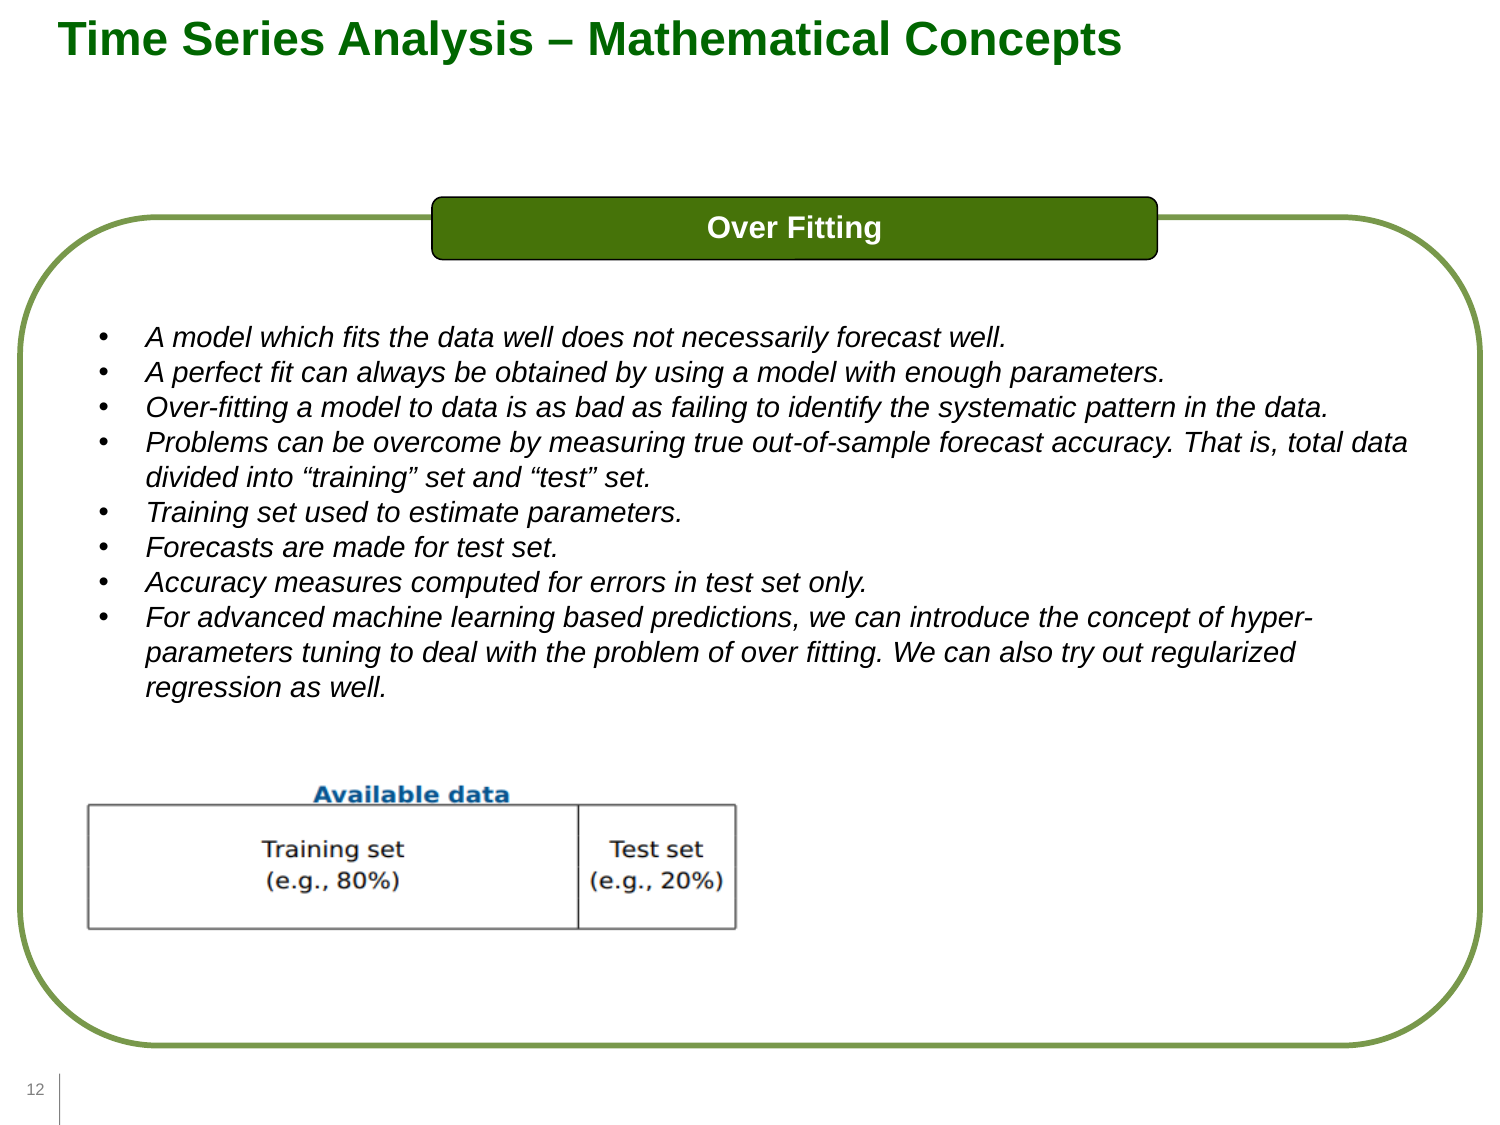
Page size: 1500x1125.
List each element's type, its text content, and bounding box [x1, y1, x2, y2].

text_box A model which fits the data well does not necessarily forecast well. A perfect fit can always be obtained by using a model with enough parameters. Over-fitting a model to data is as bad as failing to identify the systematic pattern in the data. Problems can be overcome by measuring true out-of-sample forecast accuracy. That is, total data divided into “training” set and “test” set. Training set used to estimate parameters. Forecasts are made for test set. Accuracy measures computed for errors in test set only. For advanced machine learning based predictions, we can introduce the concept of hyper-parameters tuning to deal with the problem of over fitting. We can also try out regularized regression as well. [84, 276, 1443, 746]
picture [83, 761, 746, 938]
text_box Over Fitting [431, 197, 1158, 260]
text_box [20, 217, 1480, 1046]
title Time Series Analysis – Mathematical Concepts [42, 0, 1443, 163]
